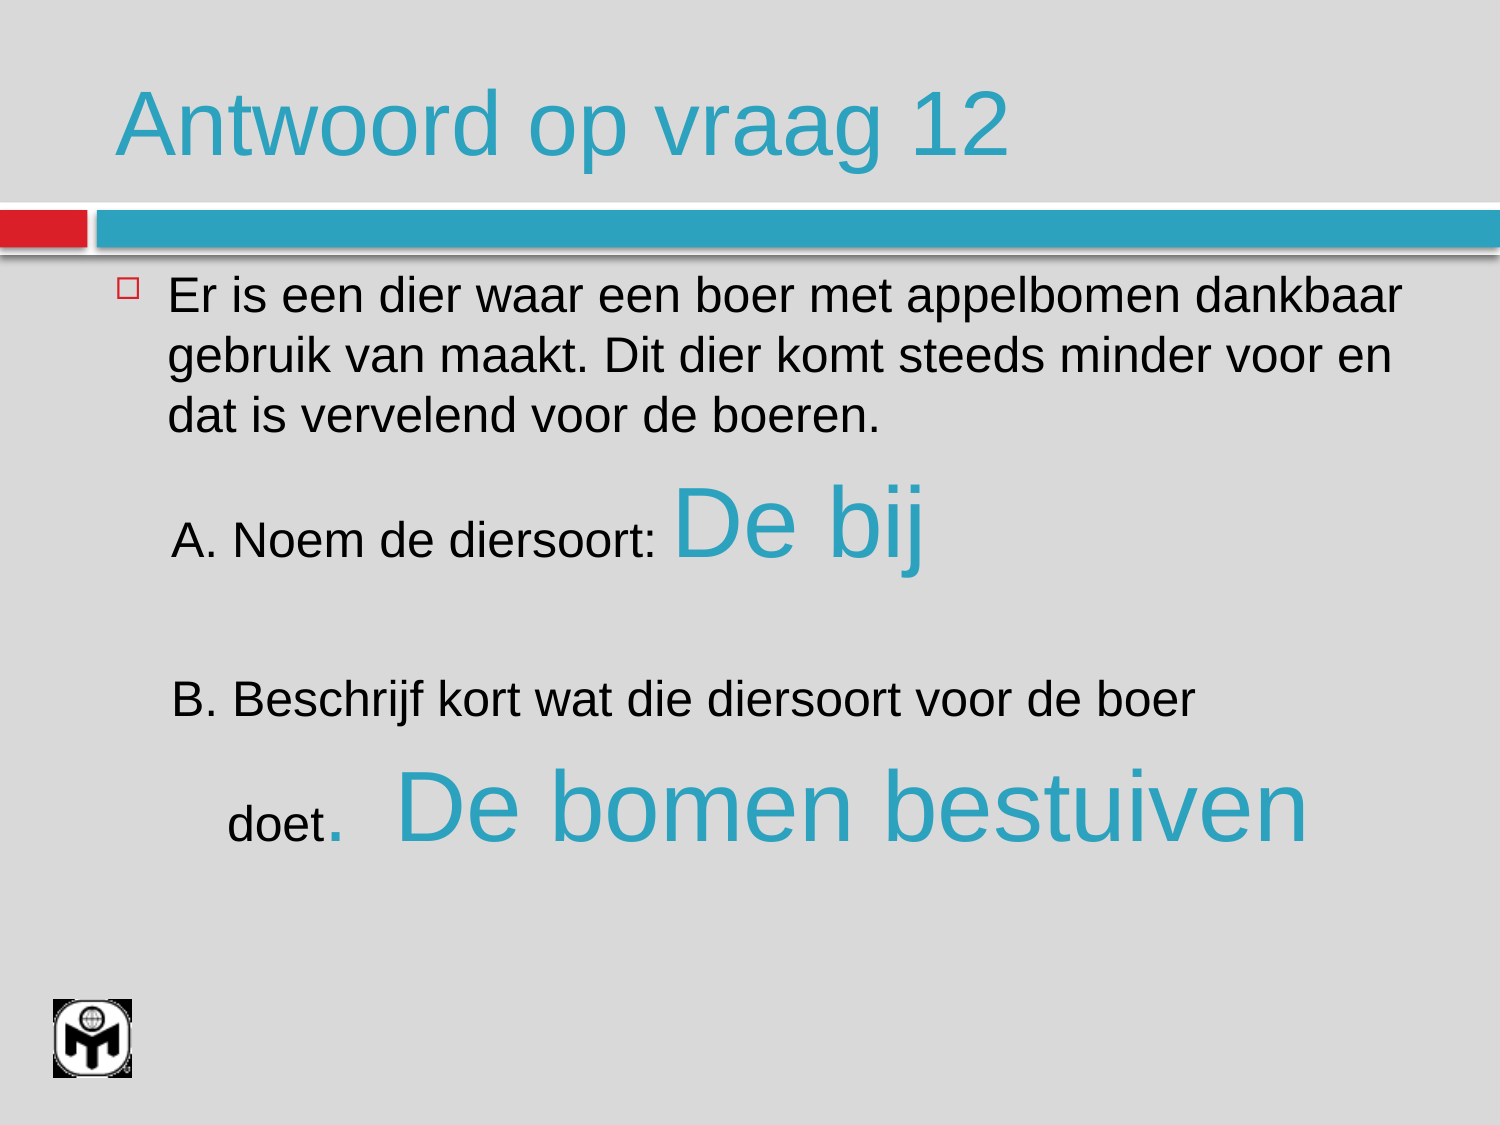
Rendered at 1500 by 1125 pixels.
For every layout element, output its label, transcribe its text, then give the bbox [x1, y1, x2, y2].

list Er is een dier waar een boer met appelbomen dankbaar gebruik van maakt. Dit dier komt steeds minder voor en dat is vervelend voor de boeren. A. Noem de diersoort: De bij B. Beschrijf kort wat die diersoort voor de boer doet. De bomen bestuiven [100, 255, 1447, 917]
picture [52, 999, 132, 1078]
title Antwoord op vraag 12 [100, 37, 1438, 200]
